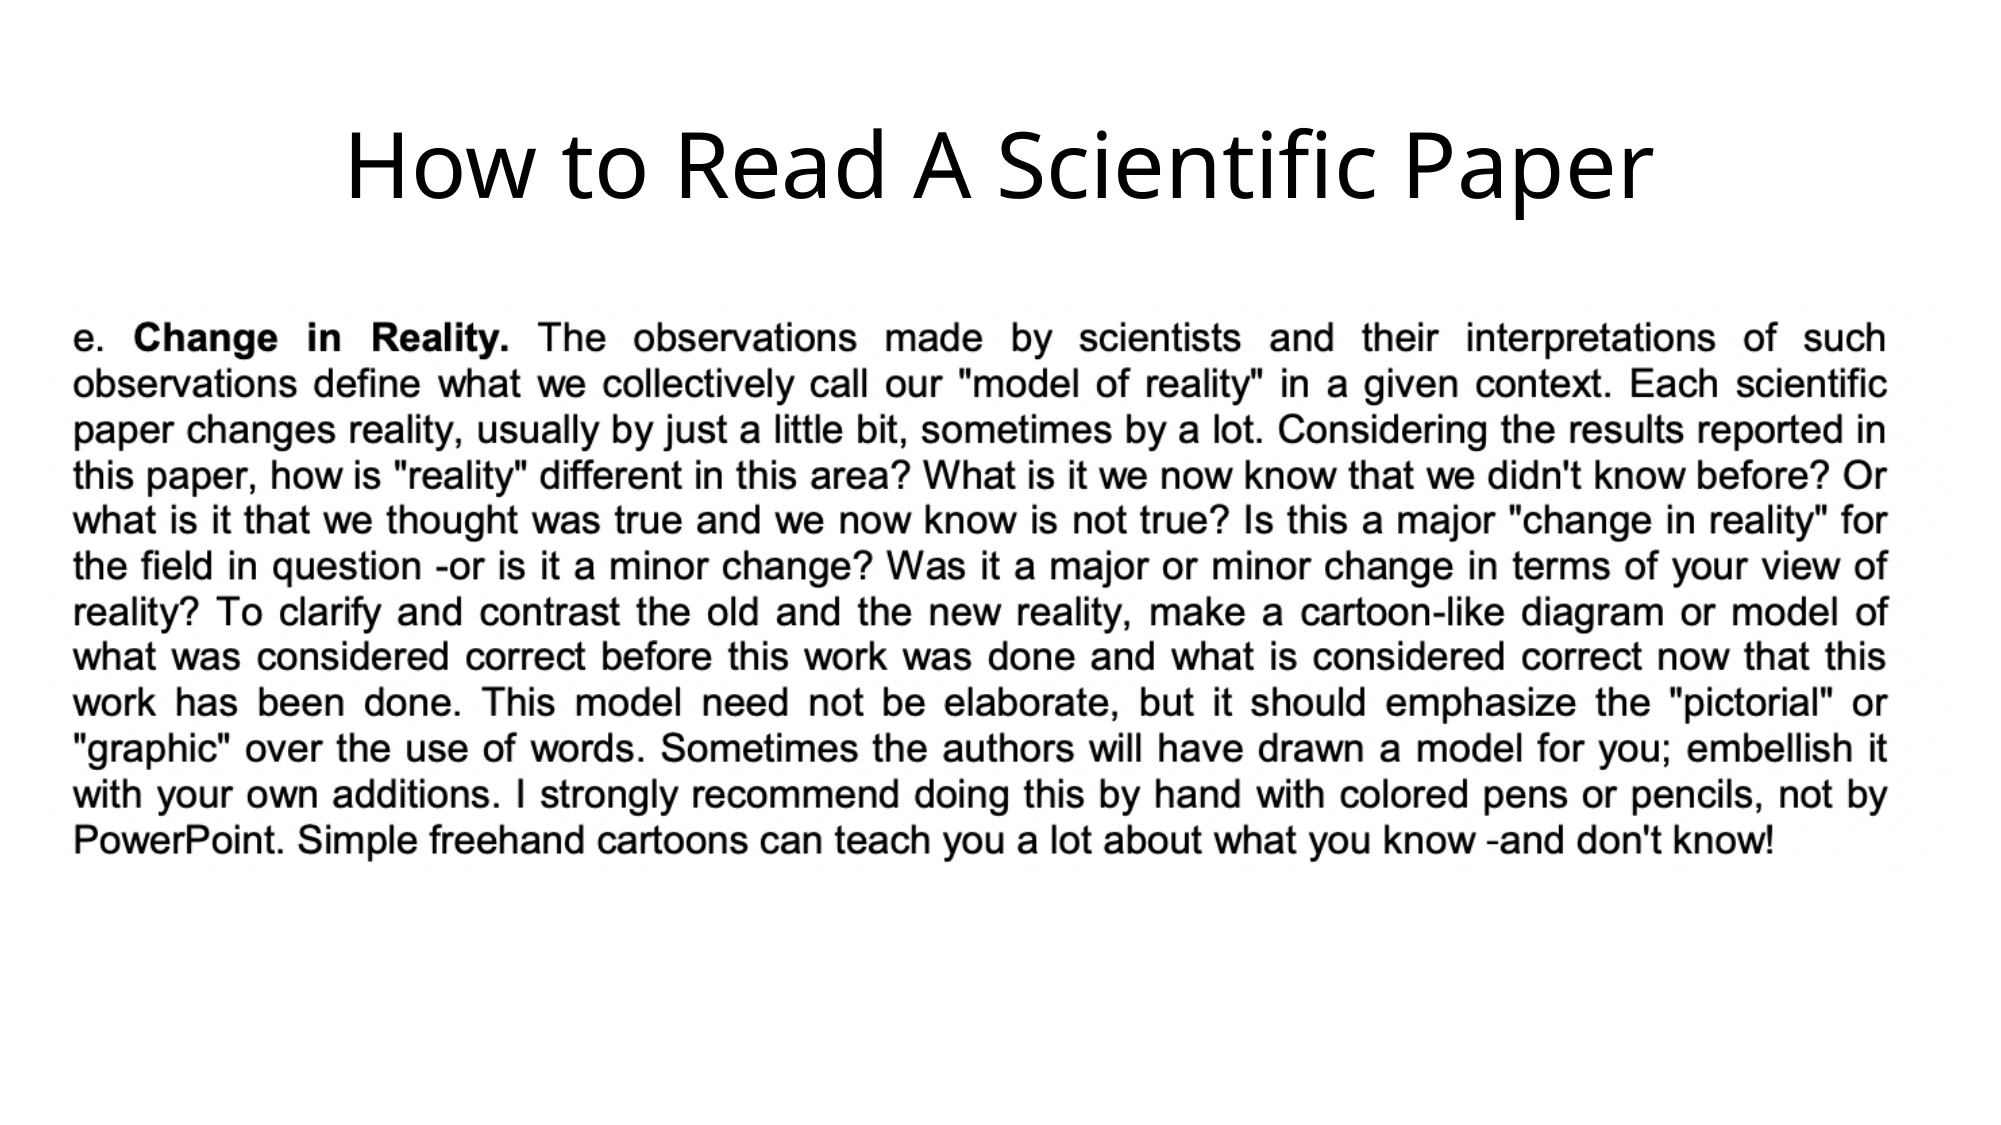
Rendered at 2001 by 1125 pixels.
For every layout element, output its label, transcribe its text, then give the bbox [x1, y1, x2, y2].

title How to Read A Scientific Paper [137, 59, 1863, 278]
picture [43, 303, 1957, 875]
